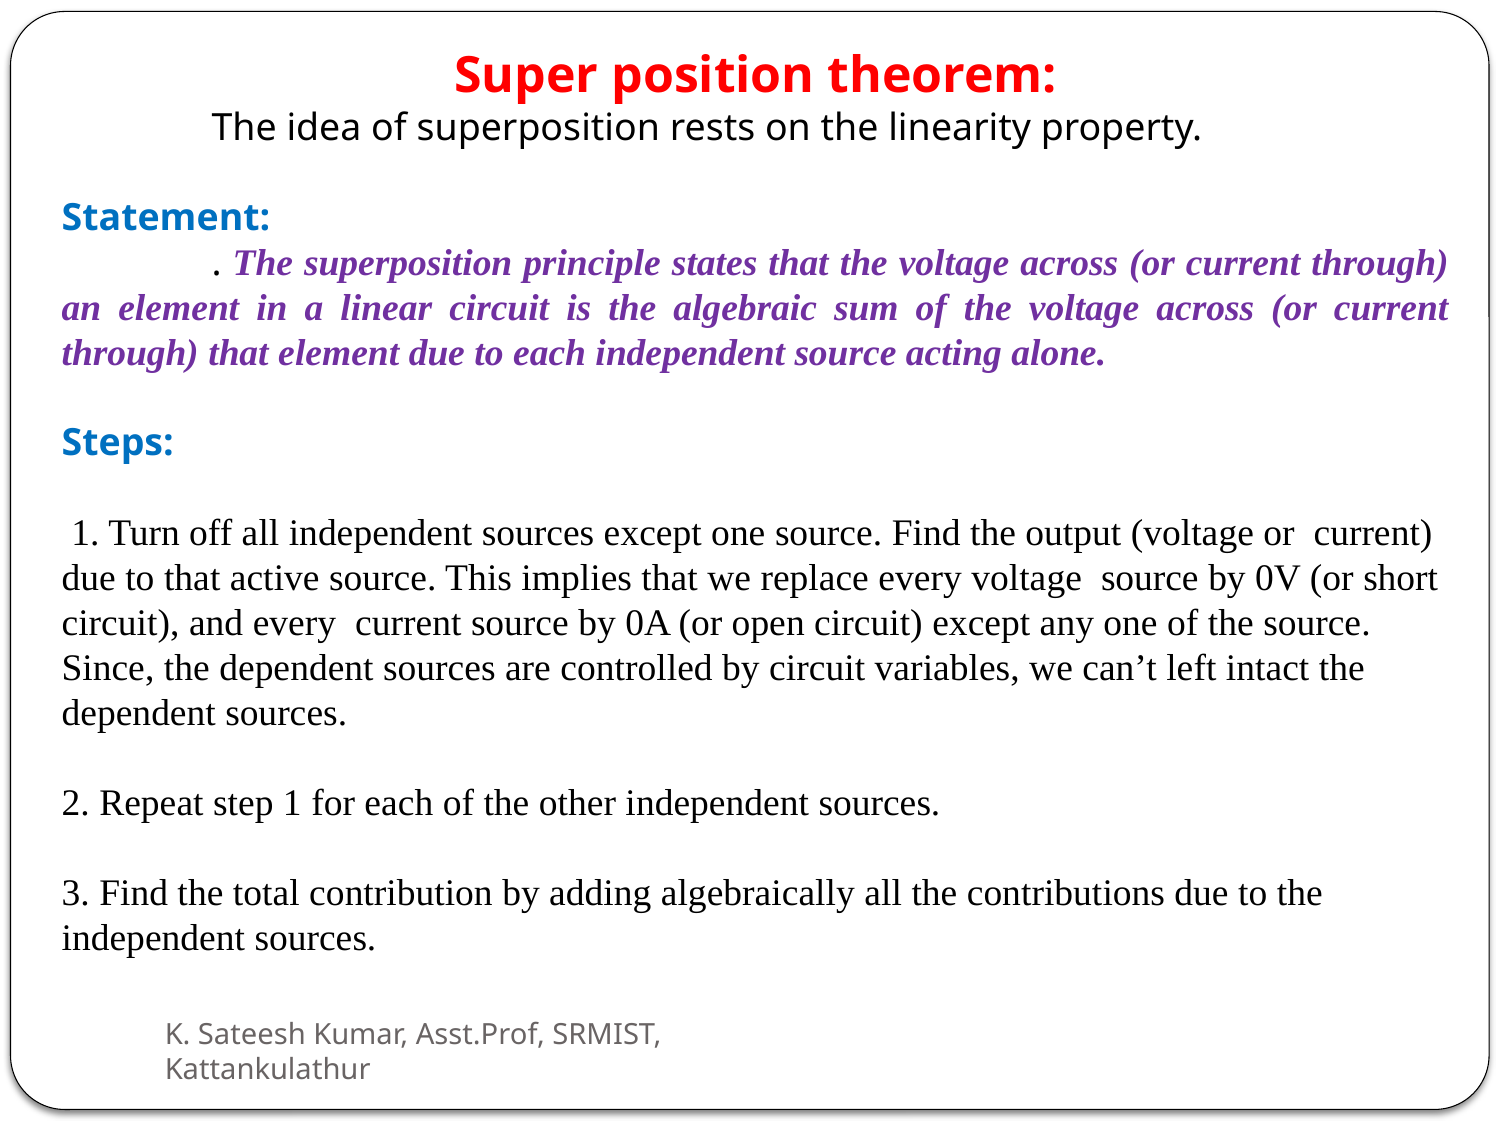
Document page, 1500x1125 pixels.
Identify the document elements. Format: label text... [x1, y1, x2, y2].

text_box Super position theorem: The idea of superposition rests on the linearity property. Statement: . The superposition principle states that the voltage across (or current through) an element in a linear circuit is the algebraic sum of the voltage across (or current through) that element due to each independent source acting alone. Steps: 1. Turn off all independent sources except one source. Find the output (voltage or current) due to that active source. This implies that we replace every voltage source by 0V (or short circuit), and every current source by 0A (or open circuit) except any one of the source. Since, the dependent sources are controlled by circuit variables, we can’t left intact the dependent sources. 2. Repeat step 1 for each of the other independent sources. 3. Find the total contribution by adding algebraically all the contributions due to the independent sources. [46, 35, 1465, 1100]
